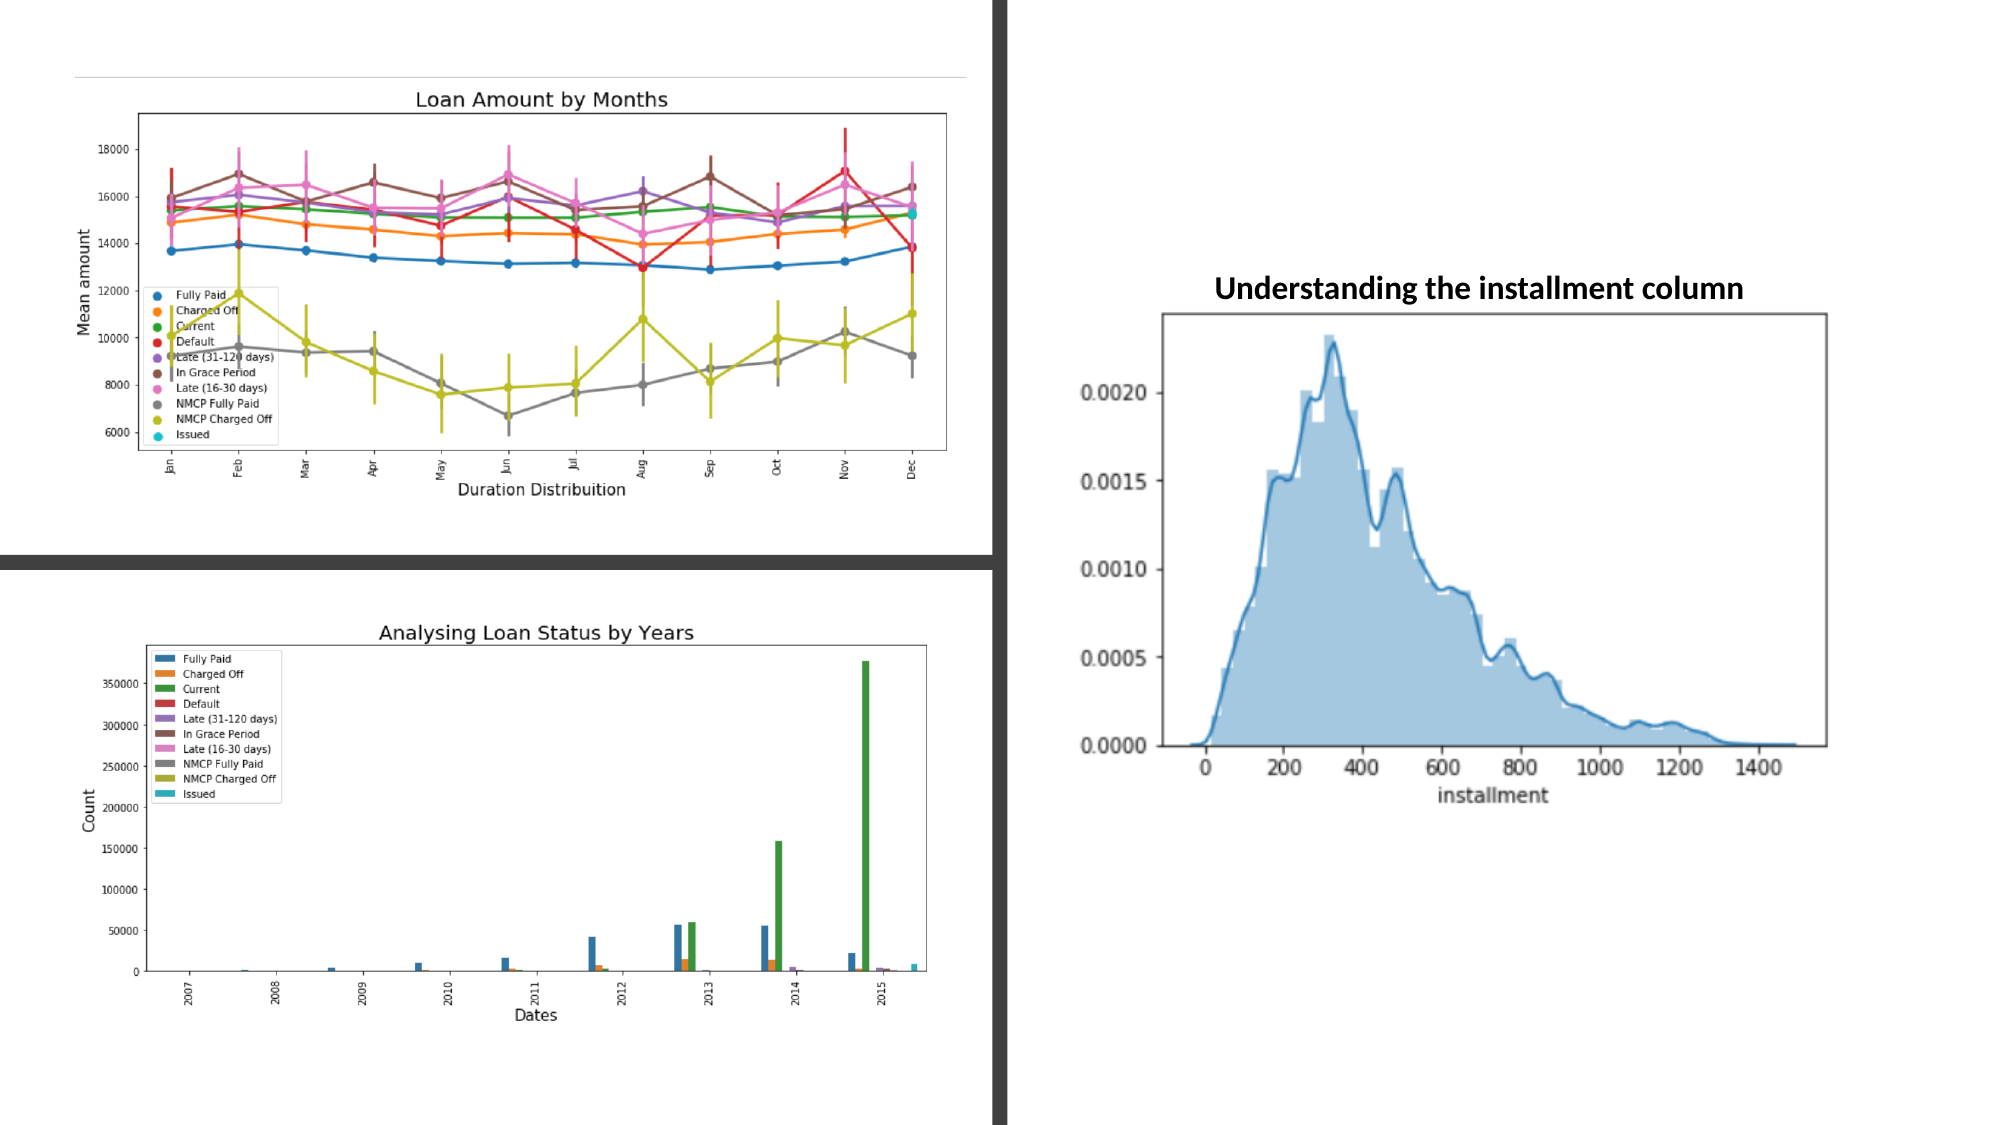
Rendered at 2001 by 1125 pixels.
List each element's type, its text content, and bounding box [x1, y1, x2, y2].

picture [74, 76, 966, 506]
text_box Understanding the installment column [1185, 259, 1775, 286]
text_box [0, 554, 1006, 571]
text_box [991, 0, 1008, 1125]
picture [74, 616, 966, 1028]
picture [1034, 286, 1925, 815]
